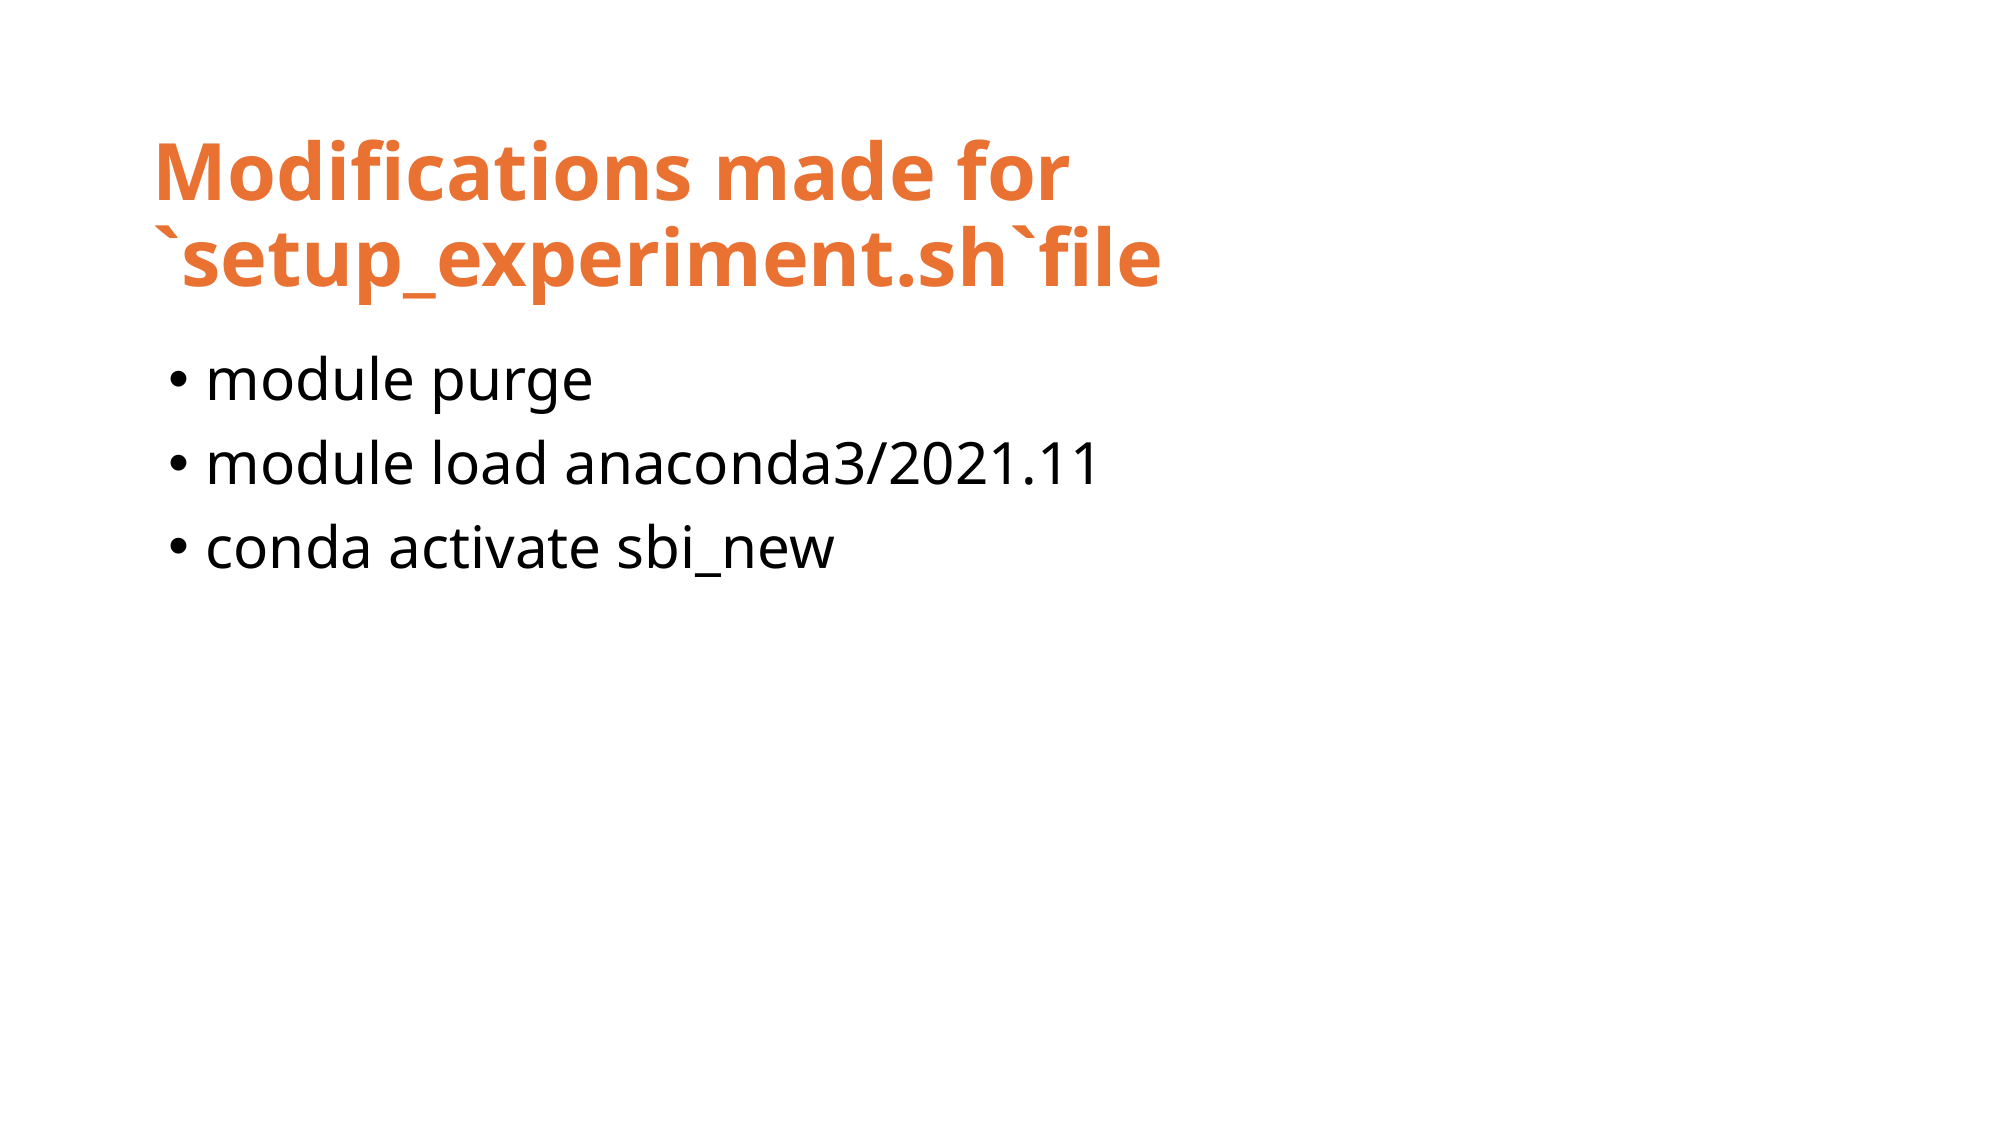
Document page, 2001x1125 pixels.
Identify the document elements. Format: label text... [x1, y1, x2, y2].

title Modifications made for `setup_experiment.sh`file [137, 109, 1863, 327]
list module purge module load anaconda3/2021.11 conda activate sbi_new [153, 342, 1879, 1057]
